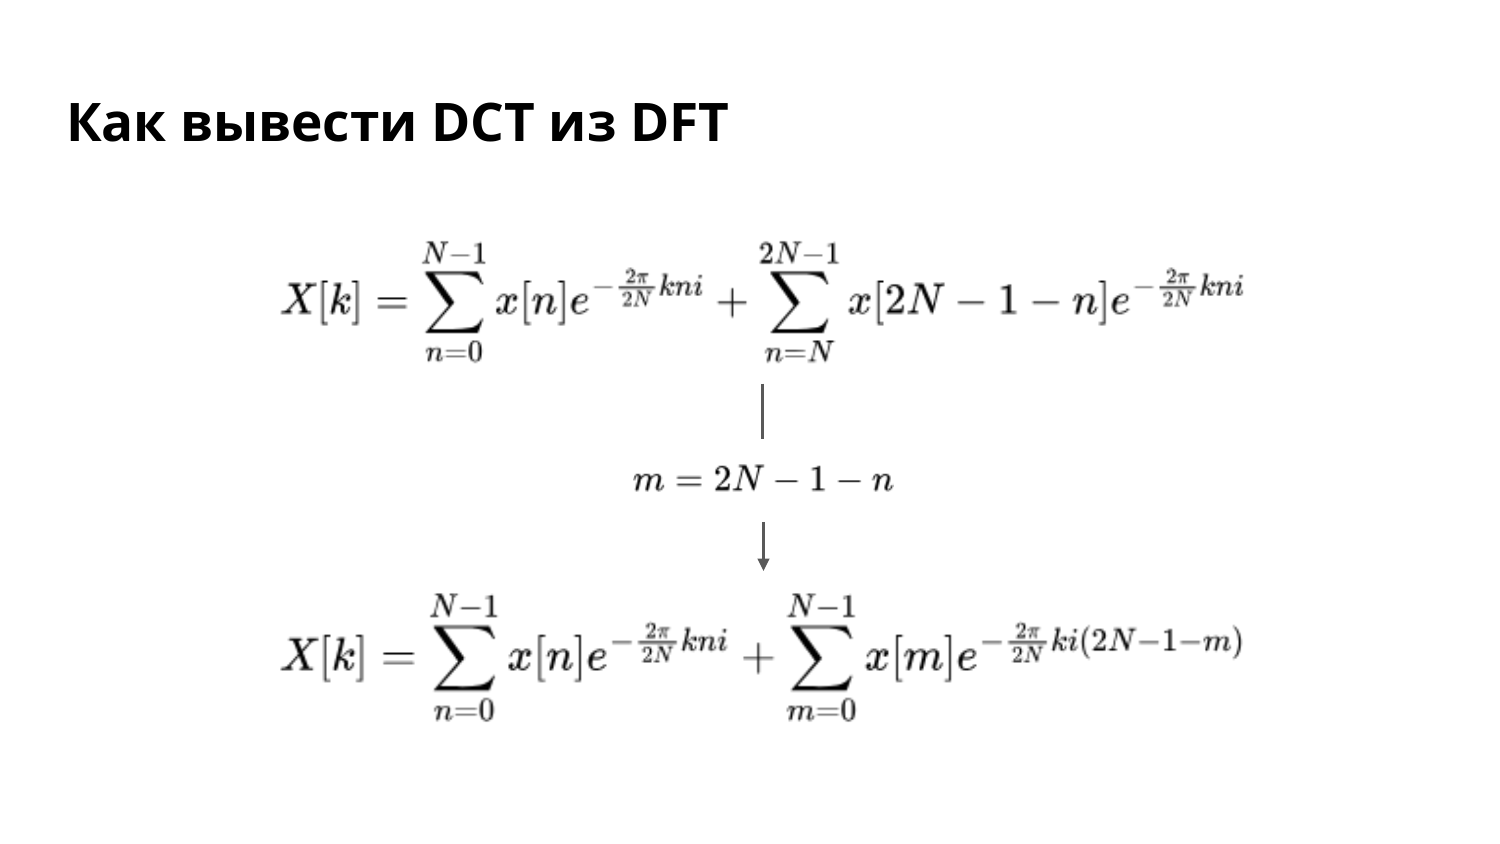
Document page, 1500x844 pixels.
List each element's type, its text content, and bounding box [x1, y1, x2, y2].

title Как вывести DCT из DFT [51, 72, 1449, 167]
picture [280, 238, 1247, 369]
picture [632, 463, 895, 501]
picture [280, 590, 1247, 728]
